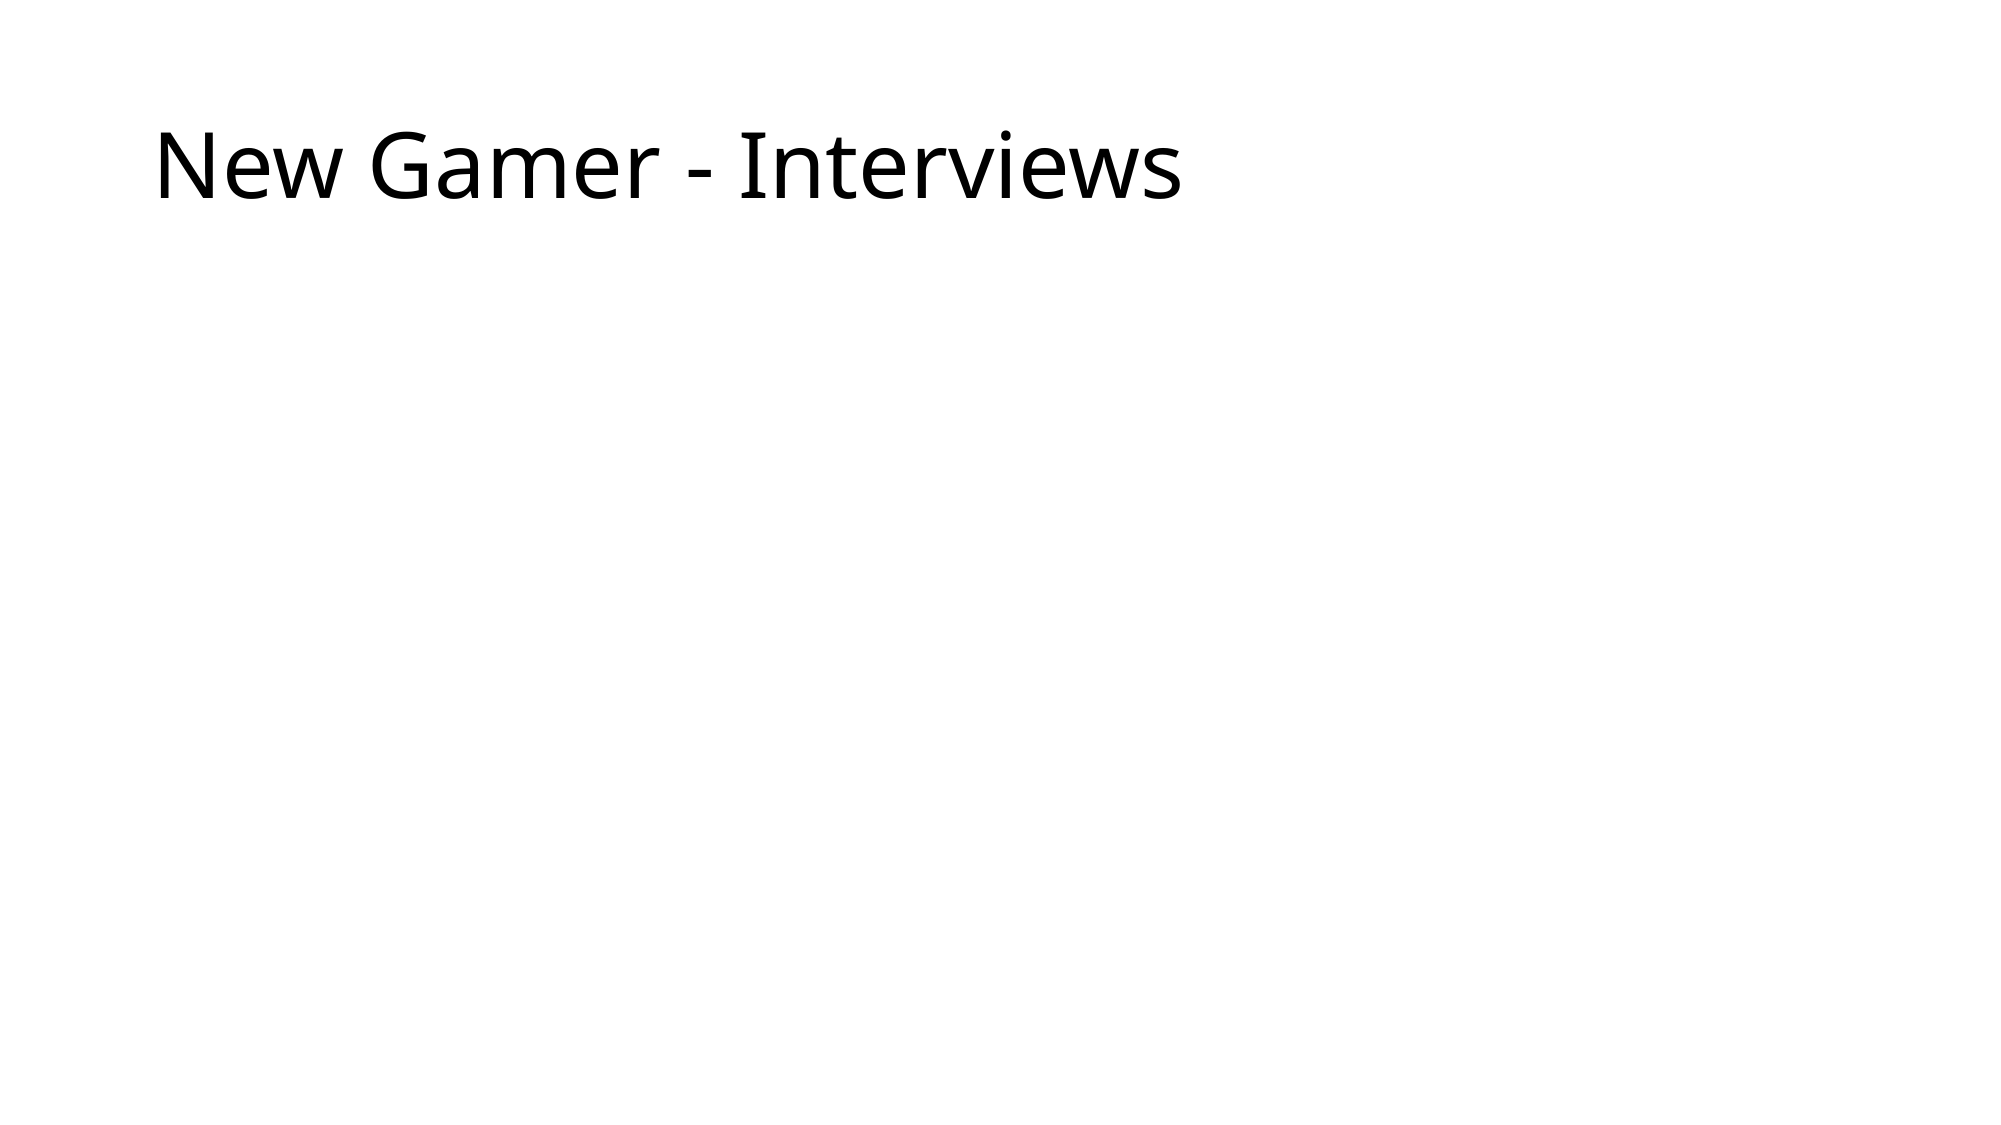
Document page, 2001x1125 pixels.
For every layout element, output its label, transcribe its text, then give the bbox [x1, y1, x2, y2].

title New Gamer - Interviews [137, 59, 1863, 278]
